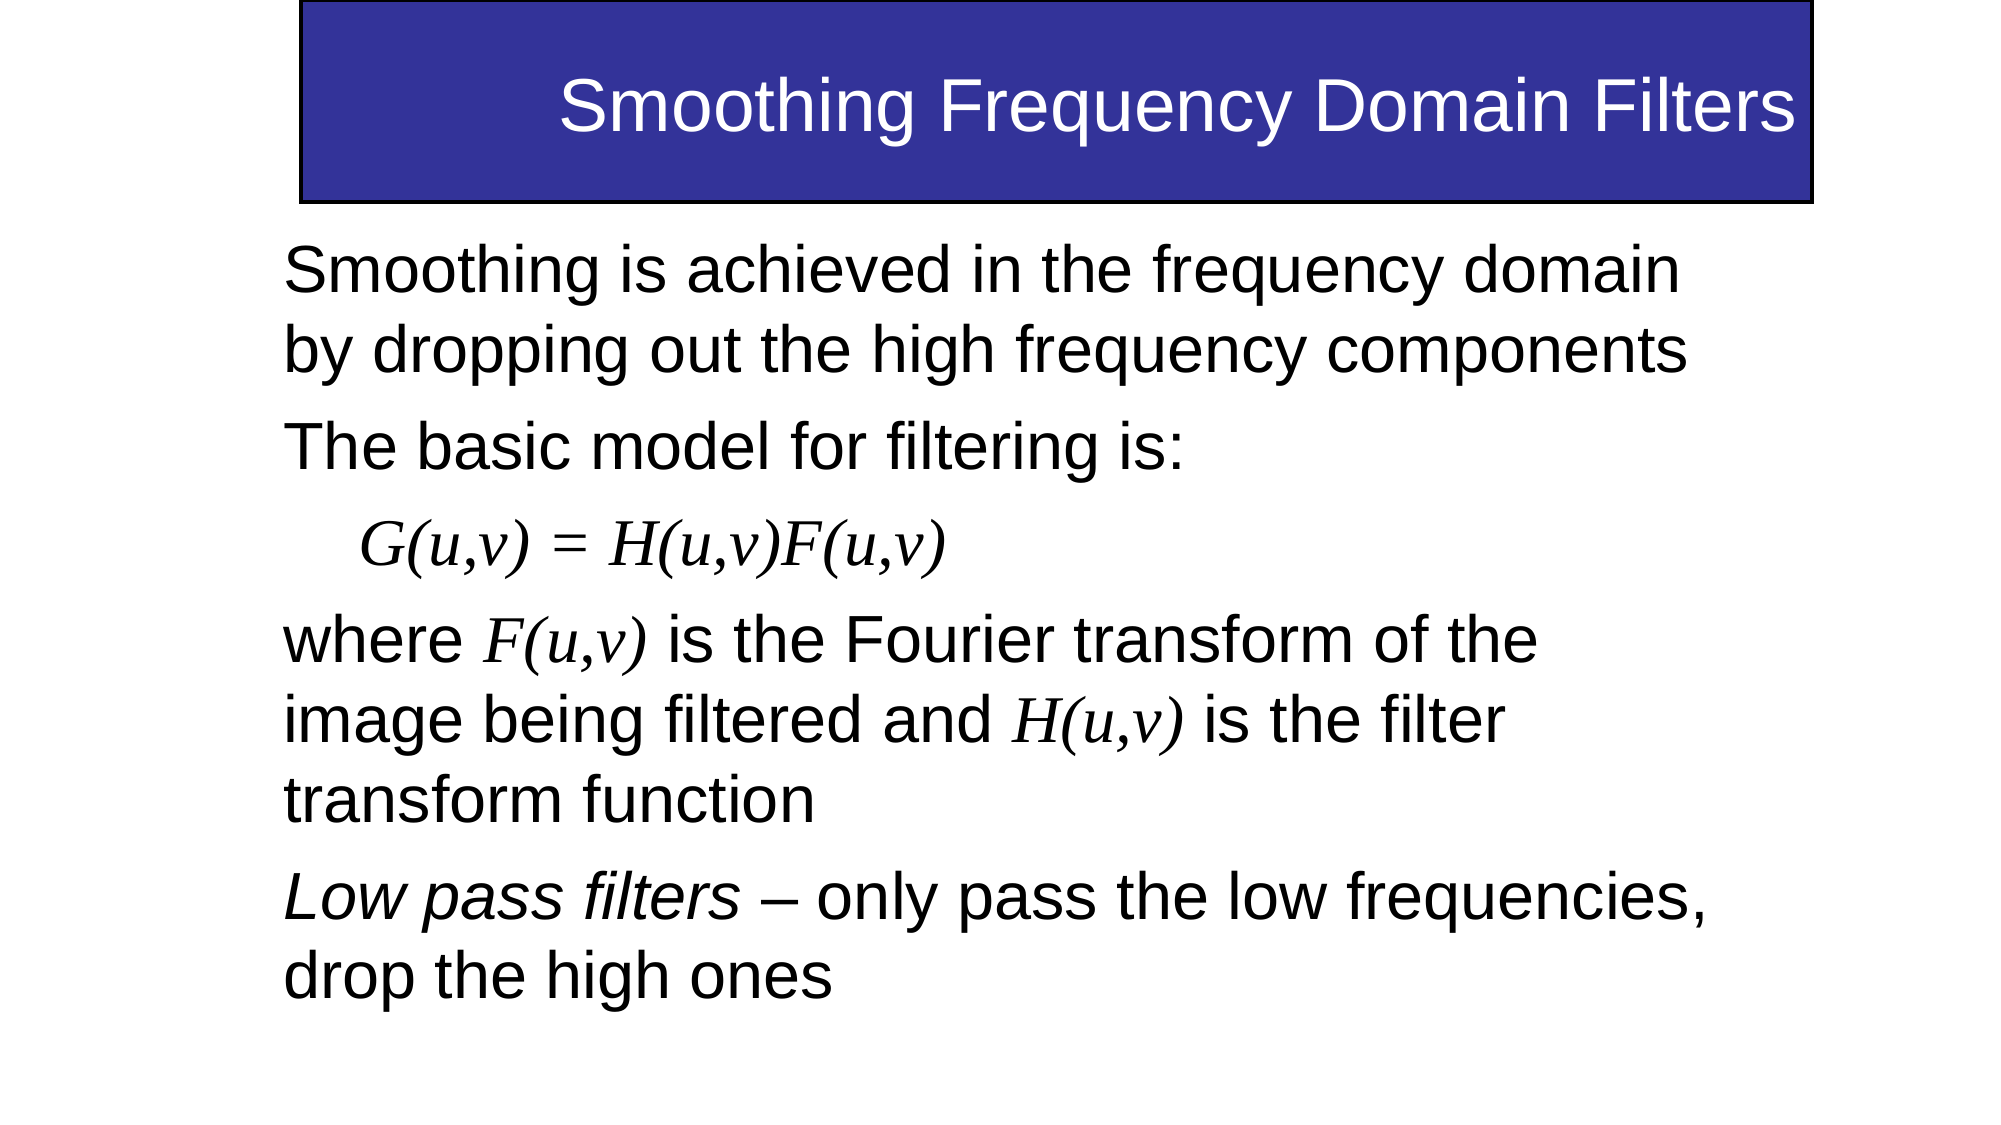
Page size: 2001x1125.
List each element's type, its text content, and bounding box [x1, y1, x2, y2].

text_box Smoothing Frequency Domain Filters [300, 0, 1813, 202]
text_box Smoothing is achieved in the frequency domain by dropping out the high frequency components The basic model for filtering is: G(u,v) = H(u,v)F(u,v) where F(u,v) is the Fourier transform of the image being filtered and H(u,v) is the filter transform function Low pass filters – only pass the low frequencies, drop the high ones [268, 218, 1732, 1125]
